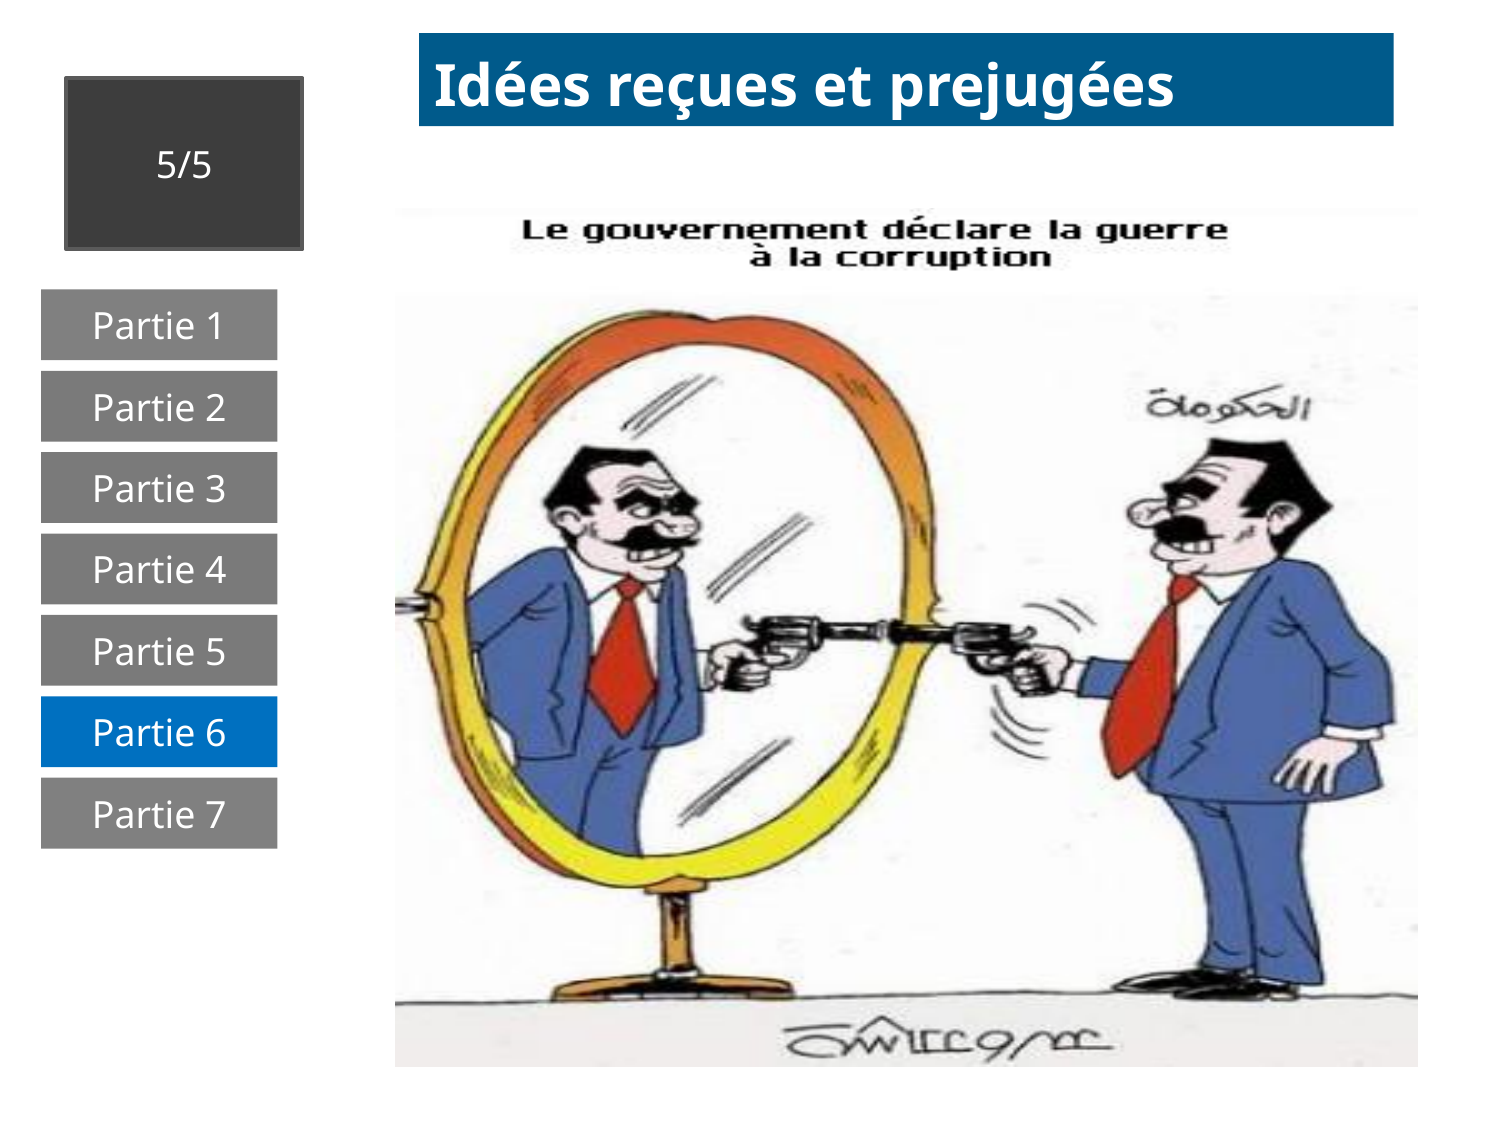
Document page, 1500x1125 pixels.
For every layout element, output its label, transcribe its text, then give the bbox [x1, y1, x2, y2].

text_box Partie 7 [39, 776, 279, 851]
text_box Partie 2 [39, 369, 279, 444]
text_box Partie 3 [39, 450, 279, 525]
text_box Partie 5 [39, 613, 279, 688]
text_box Partie 4 [39, 531, 279, 606]
text_box Partie 6 [39, 694, 279, 769]
title Idées reçues et prejugées [419, 33, 1394, 127]
text_box Partie 1 [39, 287, 279, 362]
picture [395, 207, 1418, 1067]
text_box 5/5 [64, 76, 304, 251]
